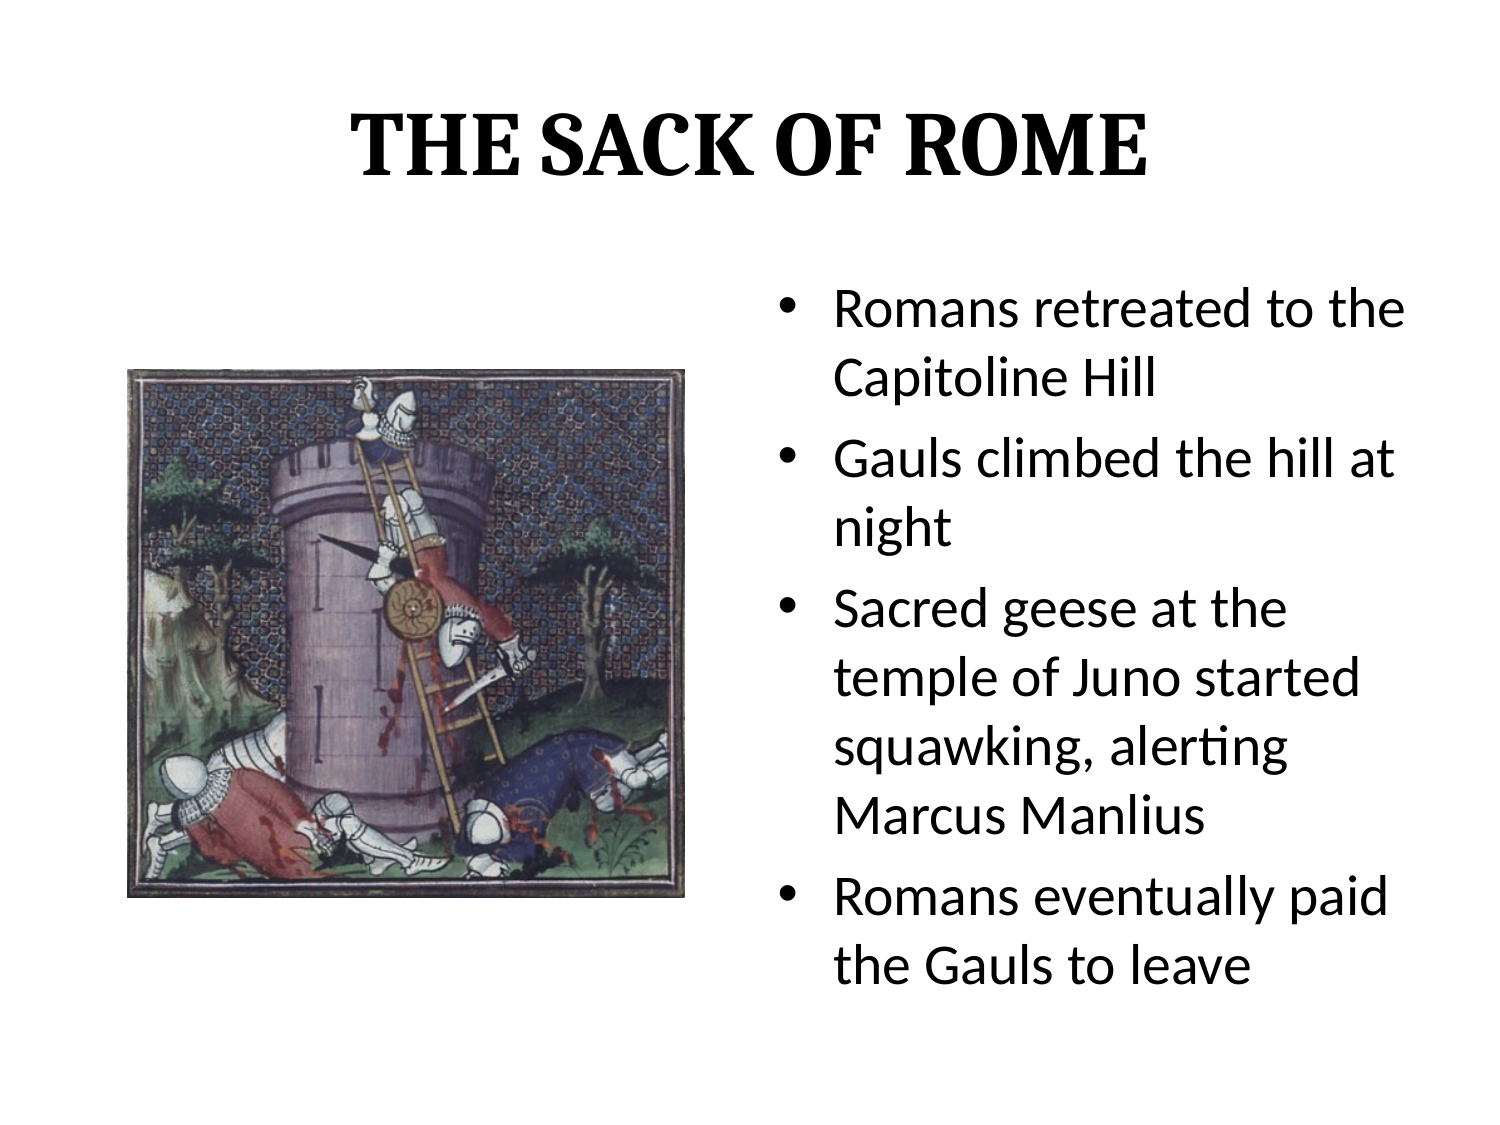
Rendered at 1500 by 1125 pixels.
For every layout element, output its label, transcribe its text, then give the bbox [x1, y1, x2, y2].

list Romans retreated to the Capitoline Hill Gauls climbed the hill at night Sacred geese at the temple of Juno started squawking, alerting Marcus Manlius Romans eventually paid the Gauls to leave [762, 262, 1425, 1005]
title The Sack of Rome [75, 45, 1425, 233]
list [127, 369, 685, 898]
